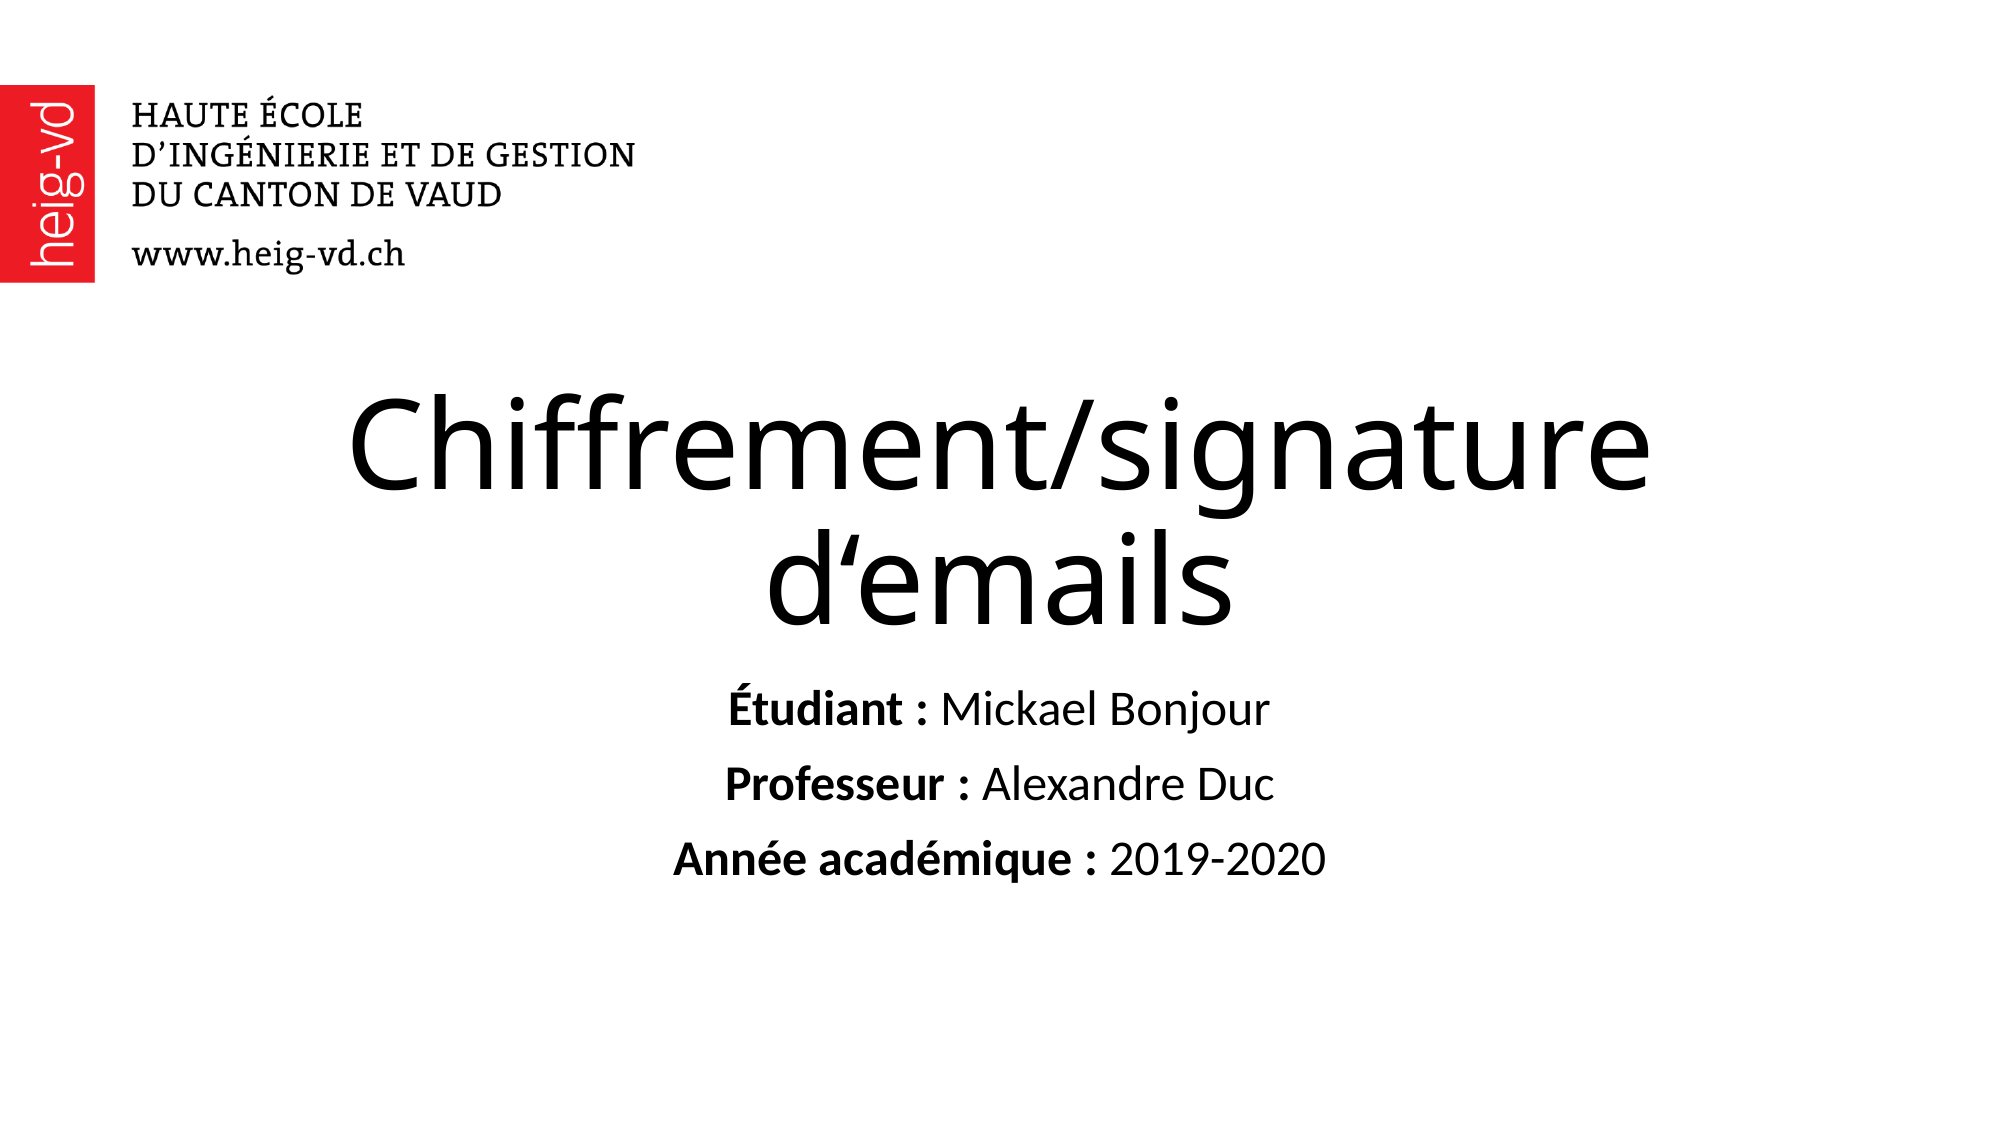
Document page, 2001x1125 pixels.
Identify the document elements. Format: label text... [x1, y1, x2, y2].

picture [0, 85, 654, 283]
title Chiffrement/signature d‘emails [249, 267, 1750, 660]
subtitle Étudiant : Mickael Bonjour Professeur : Alexandre Duc Année académique : 2019-2020 [249, 674, 1750, 947]
